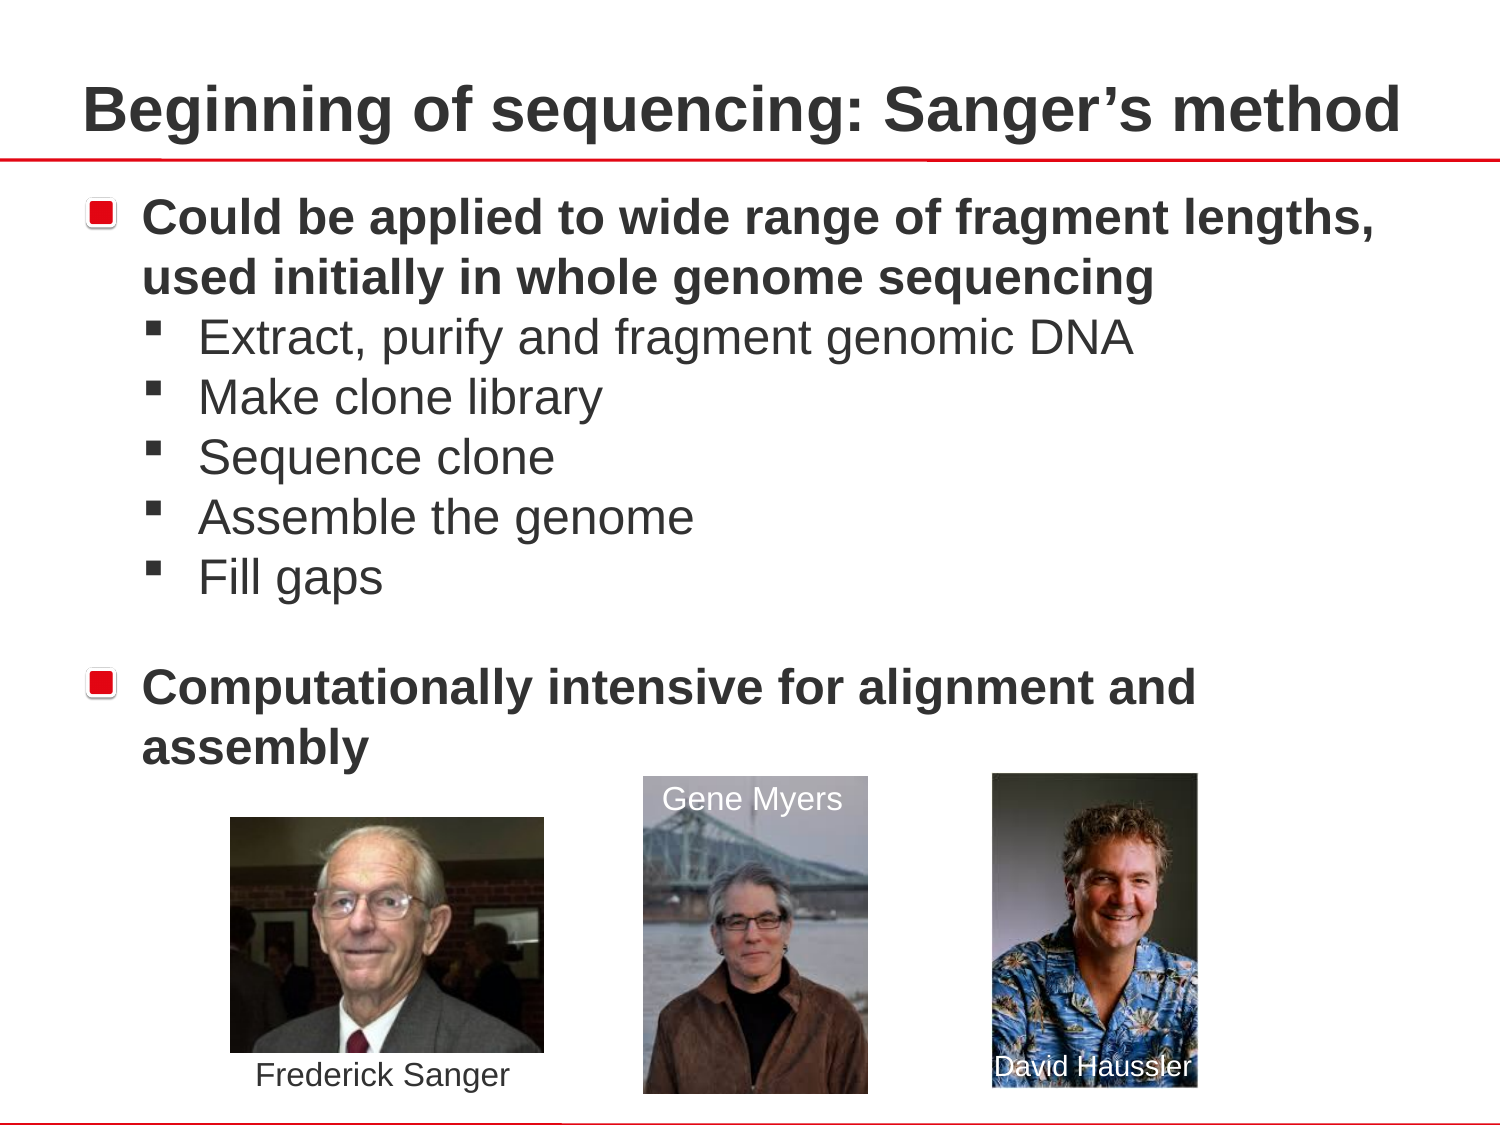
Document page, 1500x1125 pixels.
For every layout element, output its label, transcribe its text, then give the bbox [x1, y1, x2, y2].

picture [83, 666, 119, 702]
picture [991, 771, 1199, 1090]
picture [643, 776, 868, 1094]
text_box Could be applied to wide range of fragment lengths, used initially in whole genome sequencing Extract, purify and fragment genomic DNA Make clone library Sequence clone Assemble the genome Fill gaps Computationally intensive for alignment and assembly [82, 184, 1411, 1070]
picture [229, 817, 545, 1054]
picture [83, 196, 119, 232]
text_box Frederick Sanger [255, 1061, 511, 1093]
text_box Beginning of sequencing: Sanger’s method [82, 66, 1411, 145]
